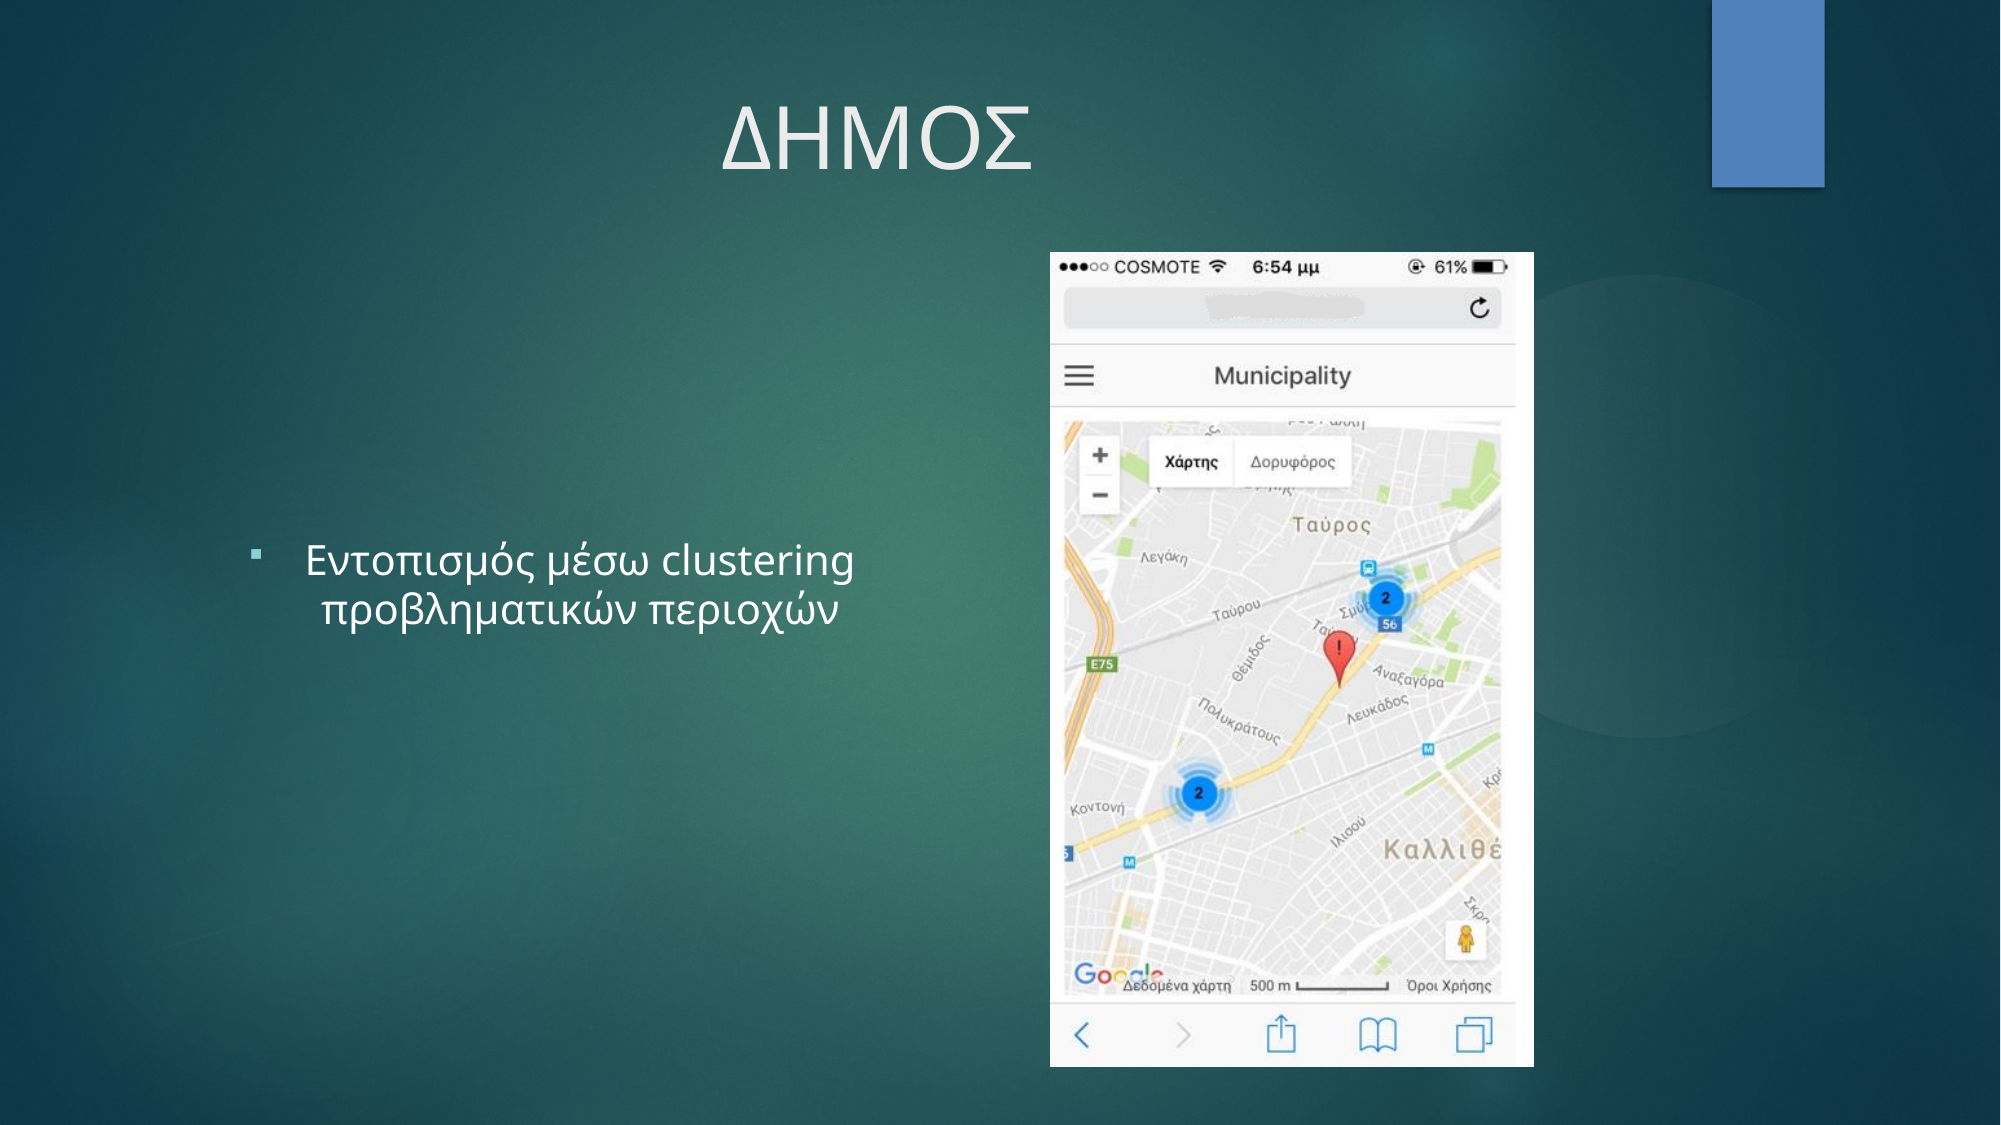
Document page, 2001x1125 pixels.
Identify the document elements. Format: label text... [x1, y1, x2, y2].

text_box Εντοπισμός μέσω clustering προβληματικών περιοχών [186, 525, 918, 1125]
text_box ΔΗΜΟΣ [106, 74, 1649, 304]
picture [0, 0, 2001, 1125]
